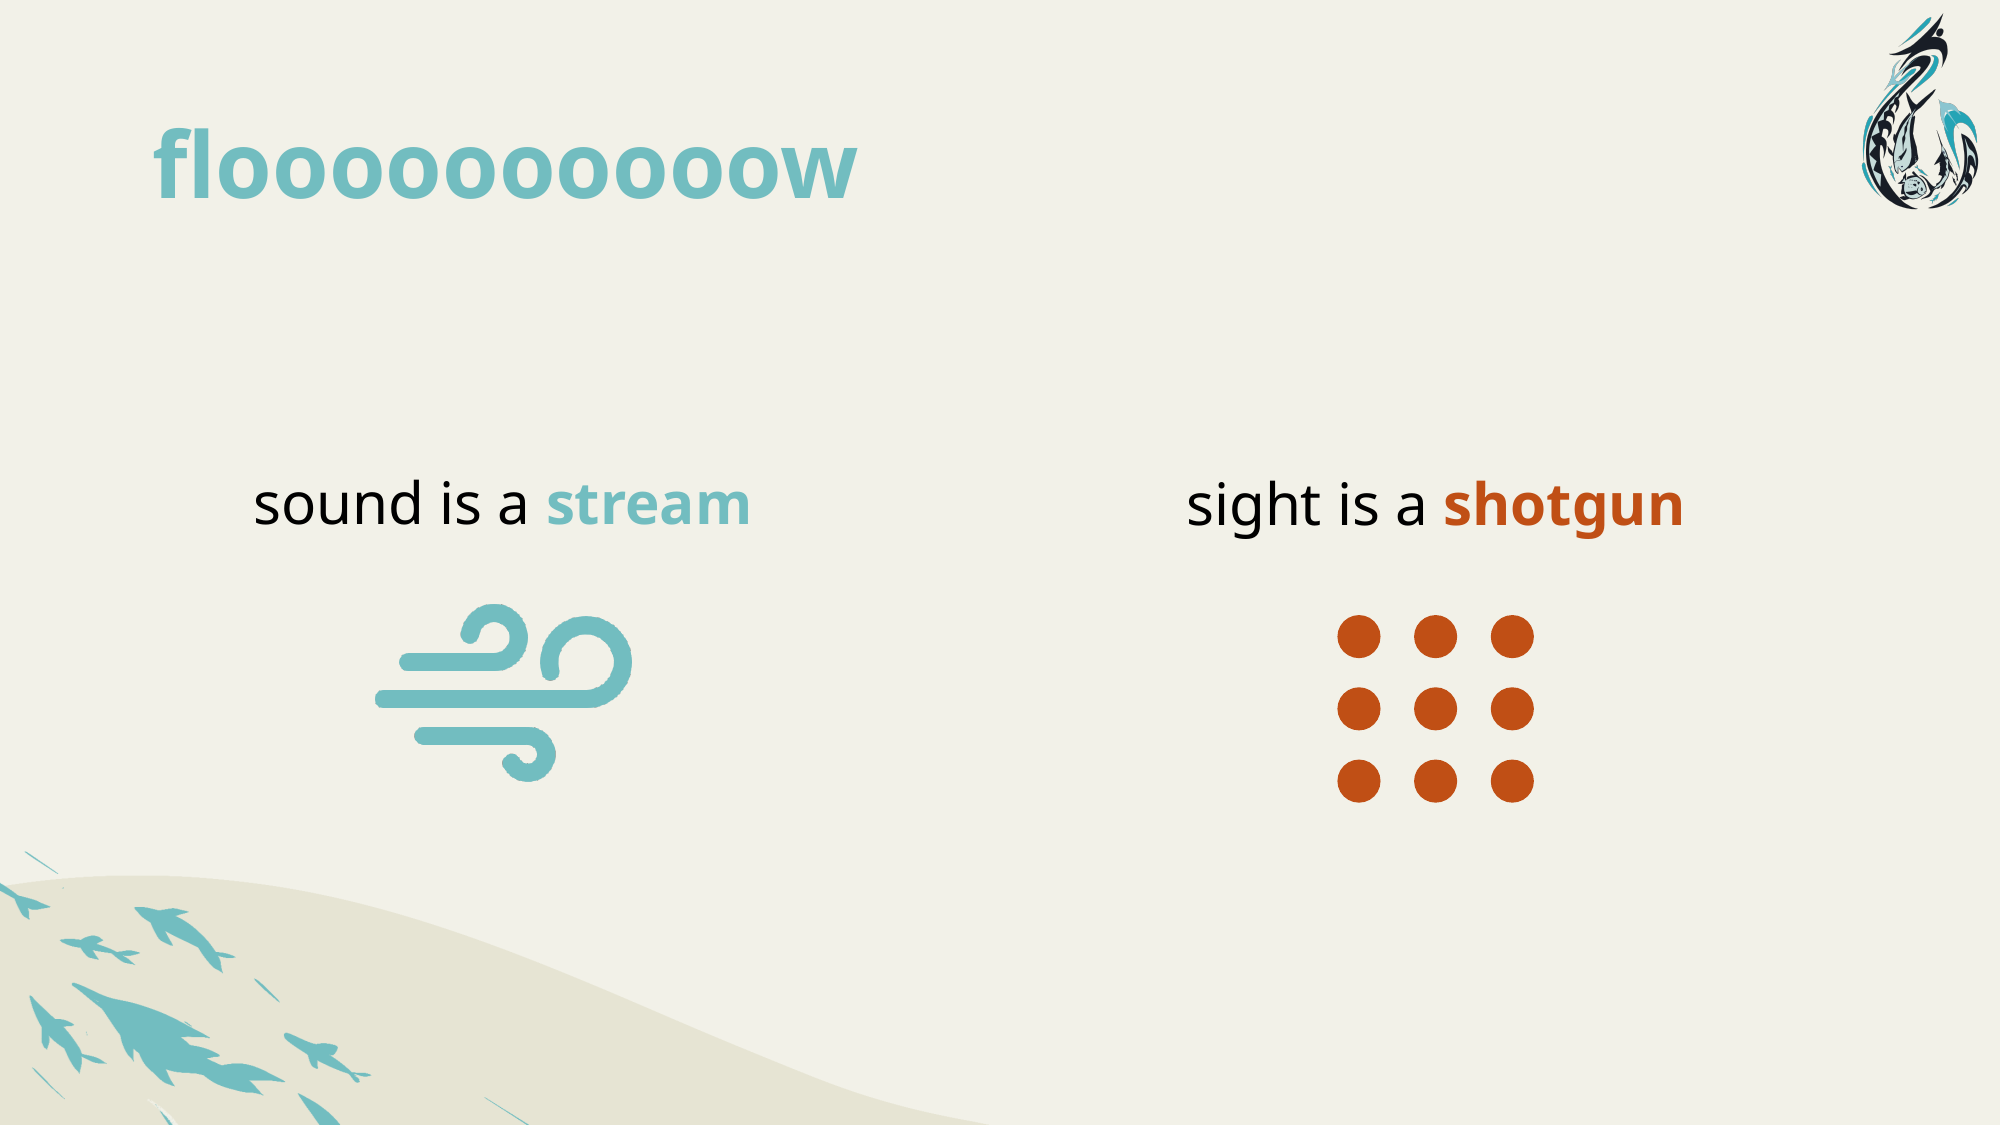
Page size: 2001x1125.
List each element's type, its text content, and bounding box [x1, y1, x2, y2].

text_box sight is a shotgun [1139, 460, 1732, 545]
picture [1851, 13, 1985, 214]
picture [0, 545, 1022, 1125]
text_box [1336, 614, 1535, 804]
title floooooooooow [137, 59, 1863, 278]
text_box sound is a stream [207, 458, 799, 544]
